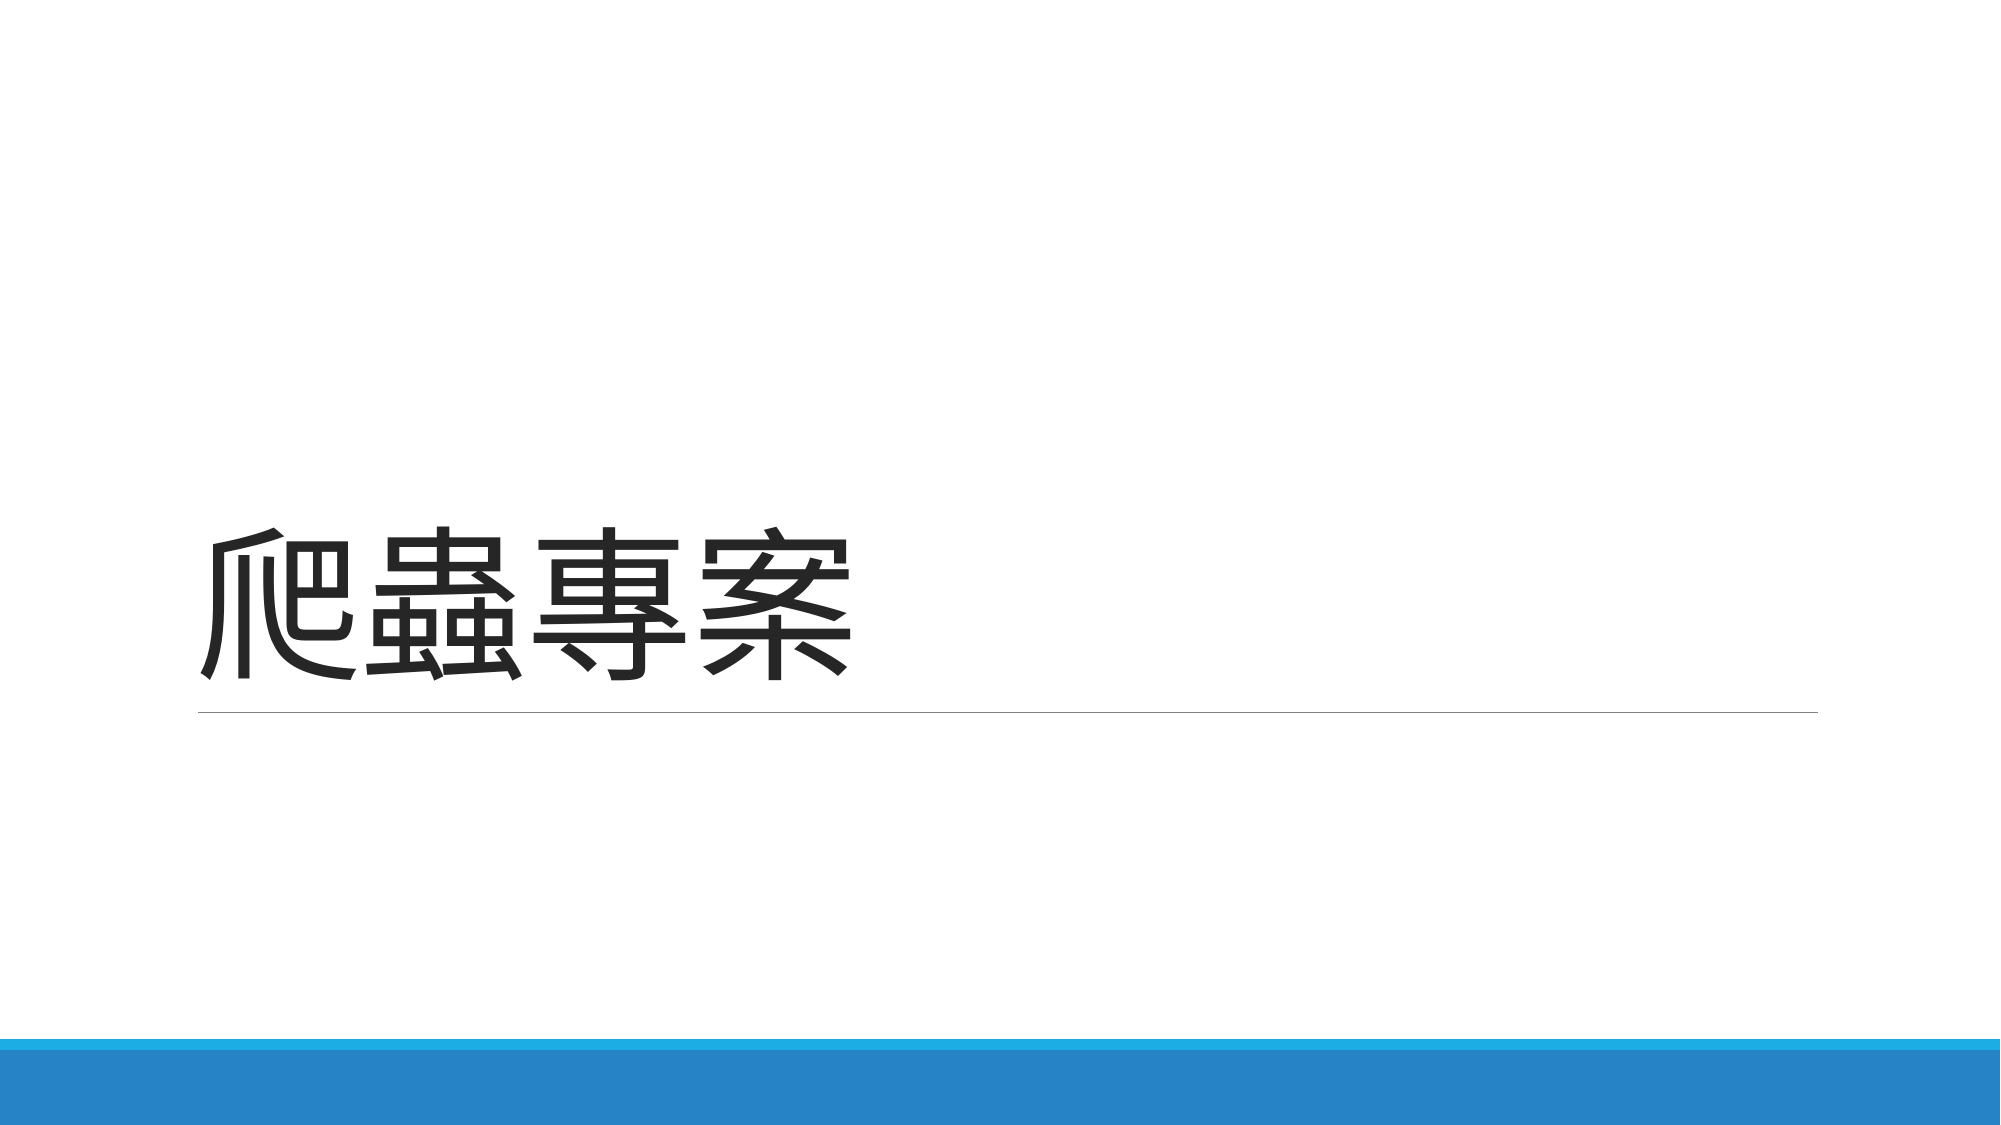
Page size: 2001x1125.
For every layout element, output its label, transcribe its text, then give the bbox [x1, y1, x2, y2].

title 爬蟲專案 [180, 124, 1830, 710]
